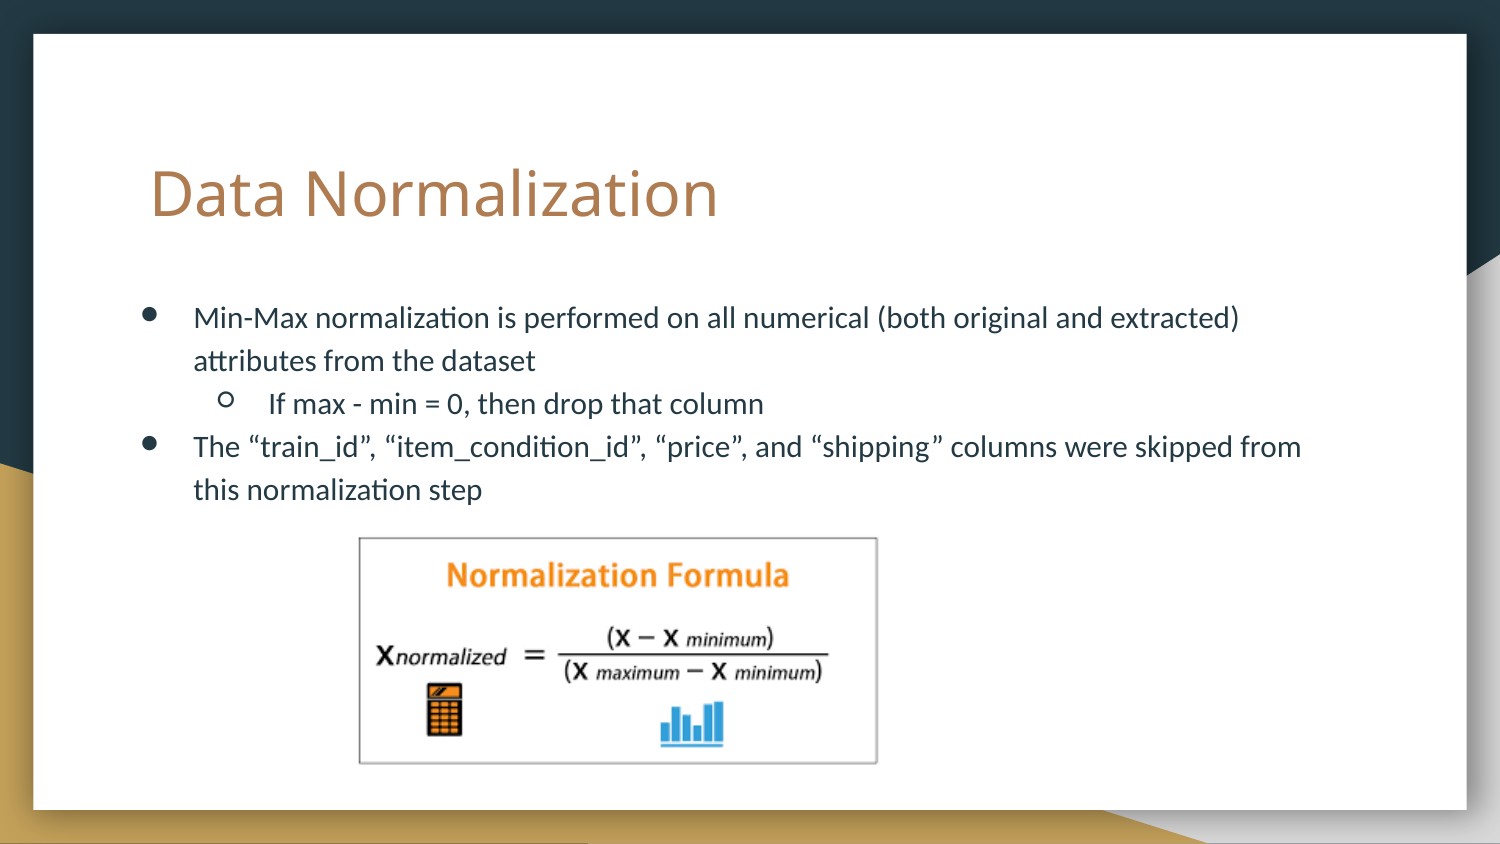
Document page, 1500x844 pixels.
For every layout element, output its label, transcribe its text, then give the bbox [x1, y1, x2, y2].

title Data Normalization [134, 138, 1366, 296]
picture [356, 533, 881, 769]
list Min-Max normalization is performed on all numerical (both original and extracted) attributes from the dataset If max - min = 0, then drop that column The “train_id”, “item_condition_id”, “price”, and “shipping” columns were skipped from this normalization step [103, 276, 1335, 678]
